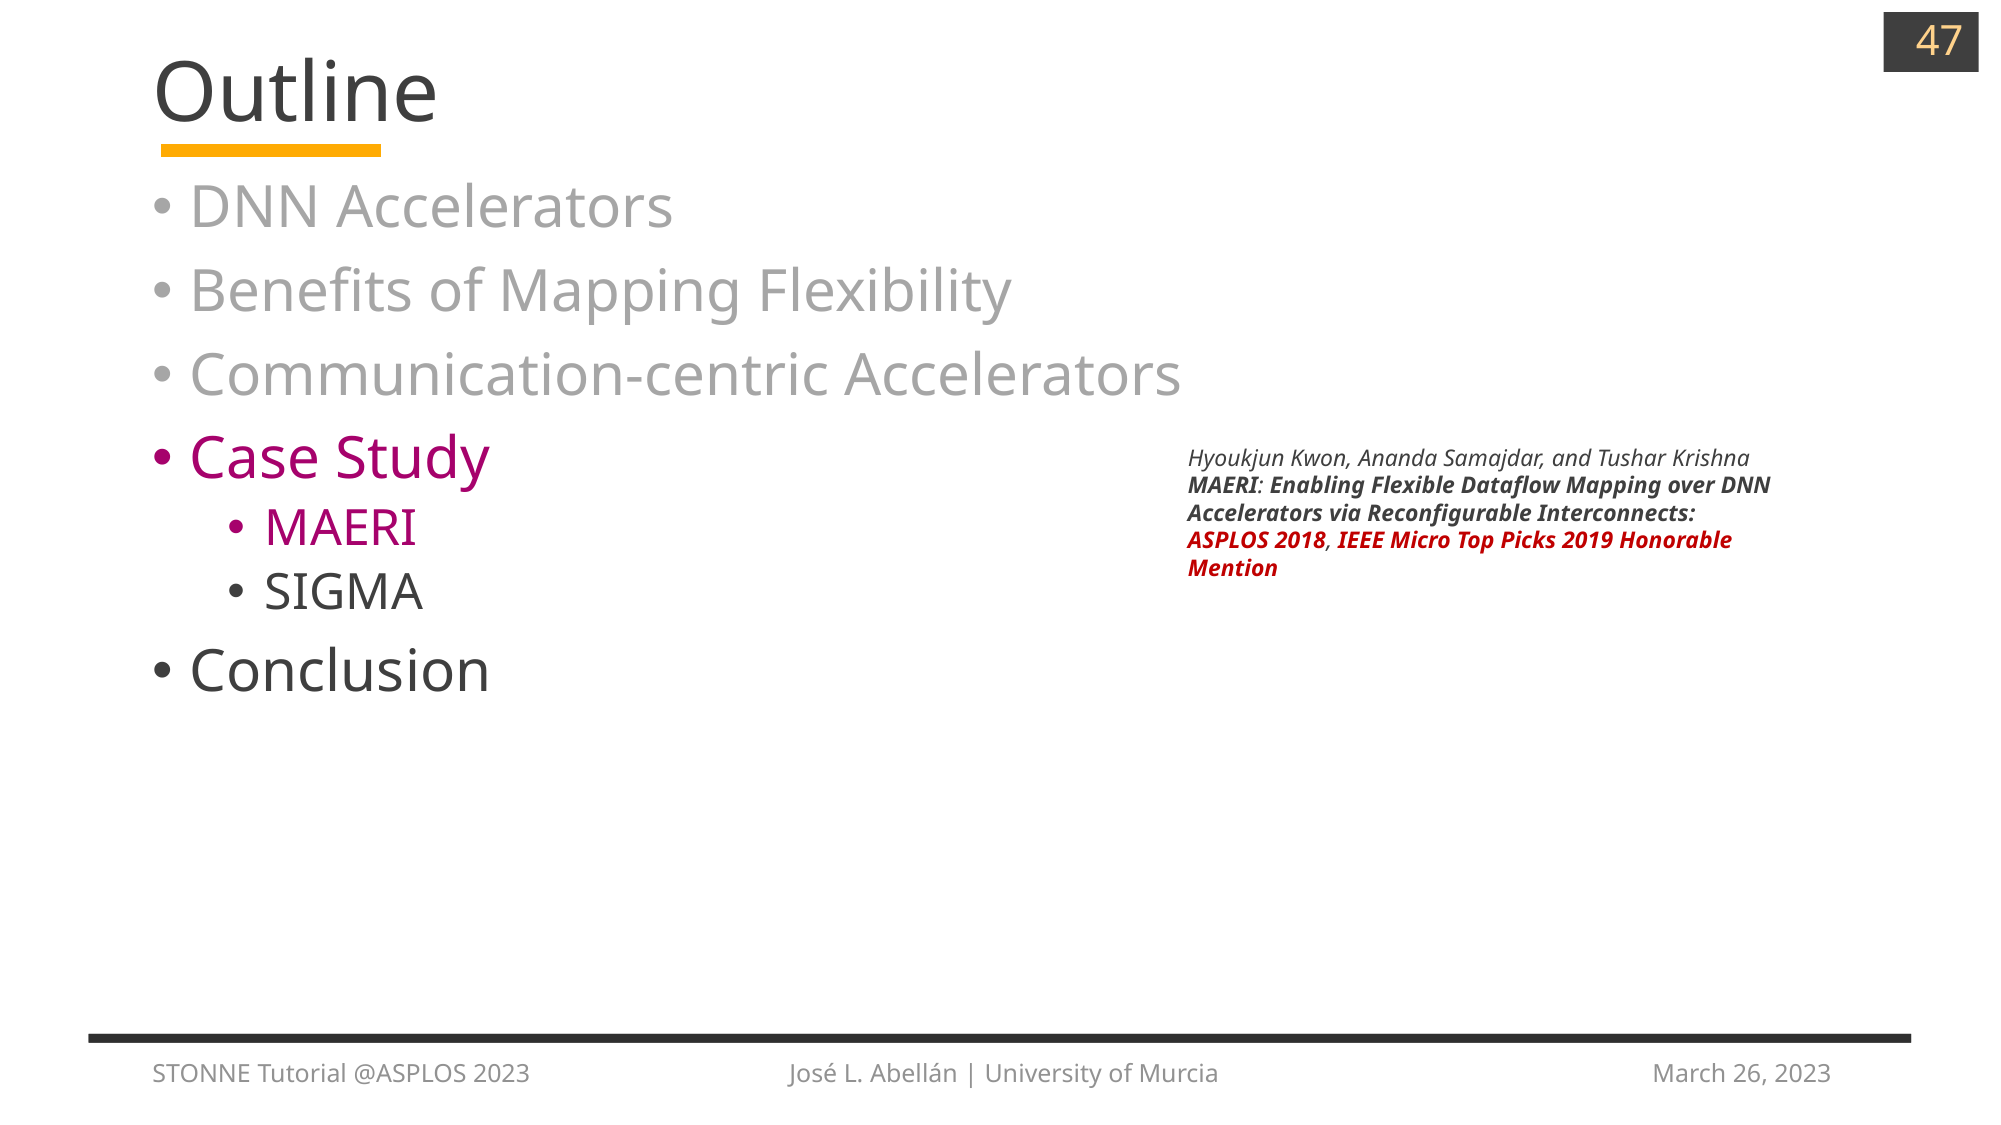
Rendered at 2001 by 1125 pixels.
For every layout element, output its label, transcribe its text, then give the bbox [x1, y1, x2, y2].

slide_number 47 [1883, 12, 1979, 72]
text_box Hyoukjun Kwon, Ananda Samajdar, and Tushar Krishna MAERI: Enabling Flexible Dataflow Mapping over DNN Accelerators via Reconfigurable Interconnects: ASPLOS 2018, IEEE Micro Top Picks 2019 Honorable Mention [1173, 436, 1836, 589]
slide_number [1637, 1042, 1979, 1103]
footer STONNE Tutorial @ASPLOS 2023 José L. Abellán | University of Murcia [137, 1042, 1364, 1103]
list DNN Accelerators Benefits of Mapping Flexibility Communication-centric Accelerators Case Study MAERI SIGMA Conclusion [137, 170, 1863, 1014]
title Outline [137, 42, 1863, 151]
